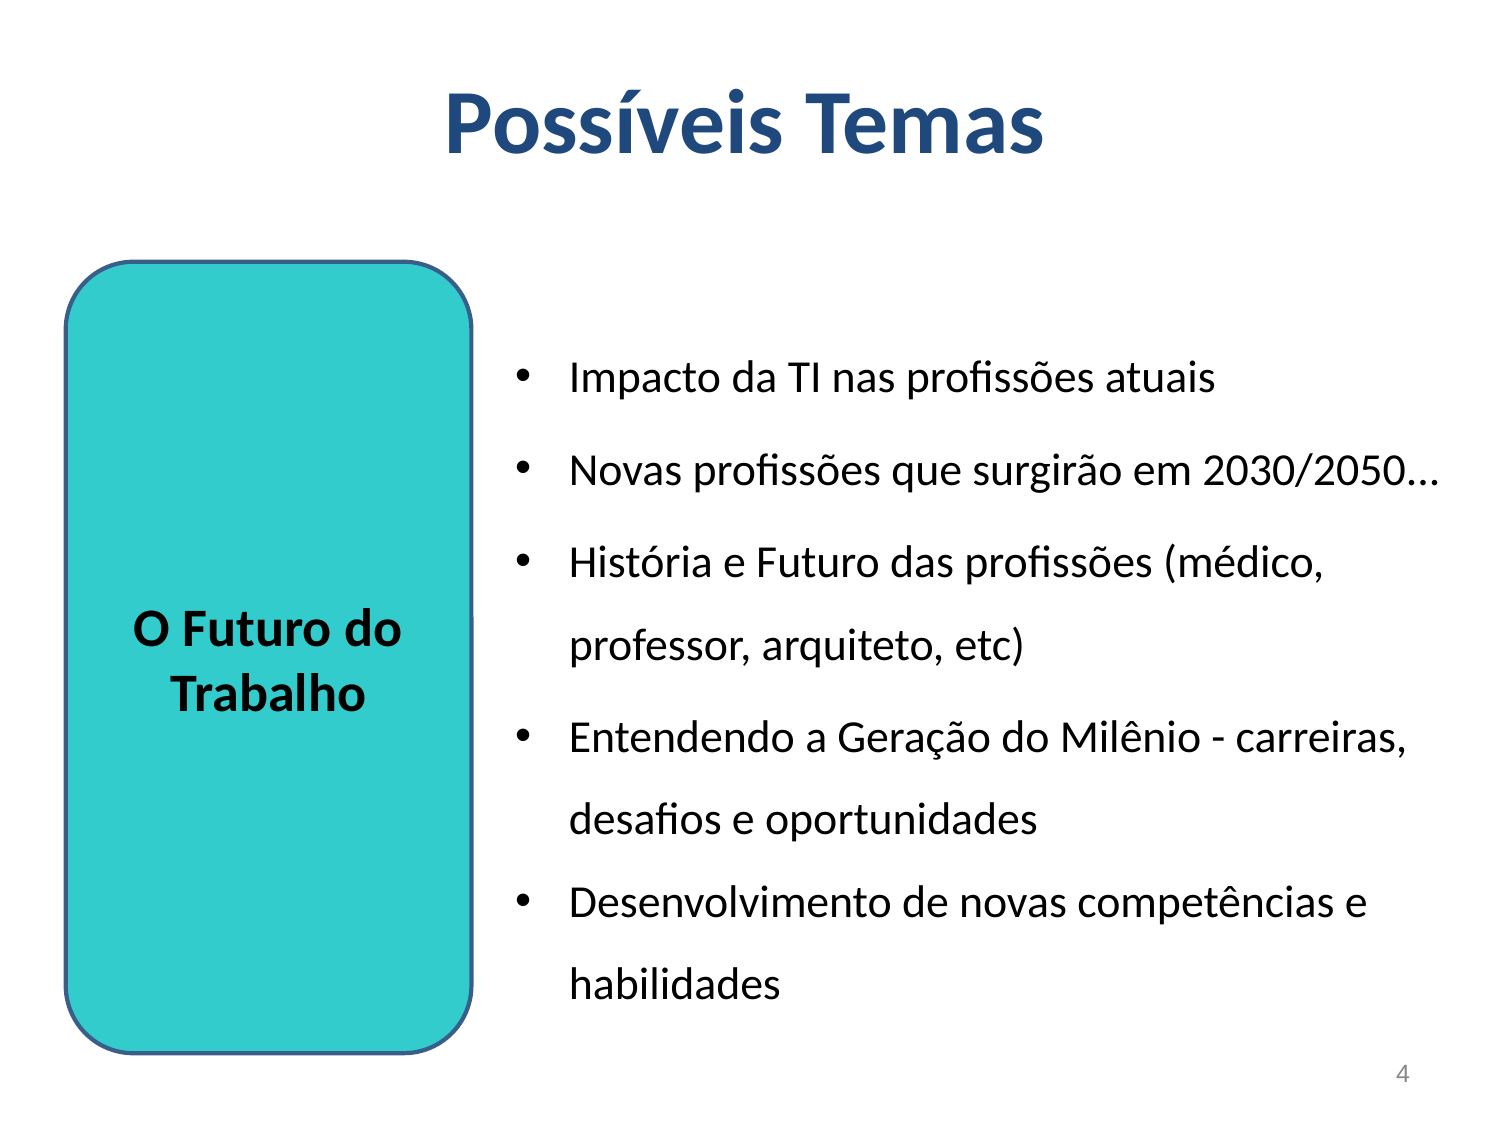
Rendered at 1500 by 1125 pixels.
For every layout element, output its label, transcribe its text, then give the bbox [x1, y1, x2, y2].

text_box O Futuro do Trabalho [65, 261, 472, 1054]
slide_number ‹#› [1074, 1042, 1425, 1103]
text_box Impacto da TI nas profissões atuais Novas profissões que surgirão em 2030/2050... História e Futuro das profissões (médico, professor, arquiteto, etc) Entendendo a Geração do Milênio - carreiras, desafios e oportunidades Desenvolvimento de novas competências e habilidades [497, 242, 1458, 858]
title Possíveis Temas [140, 47, 1350, 180]
